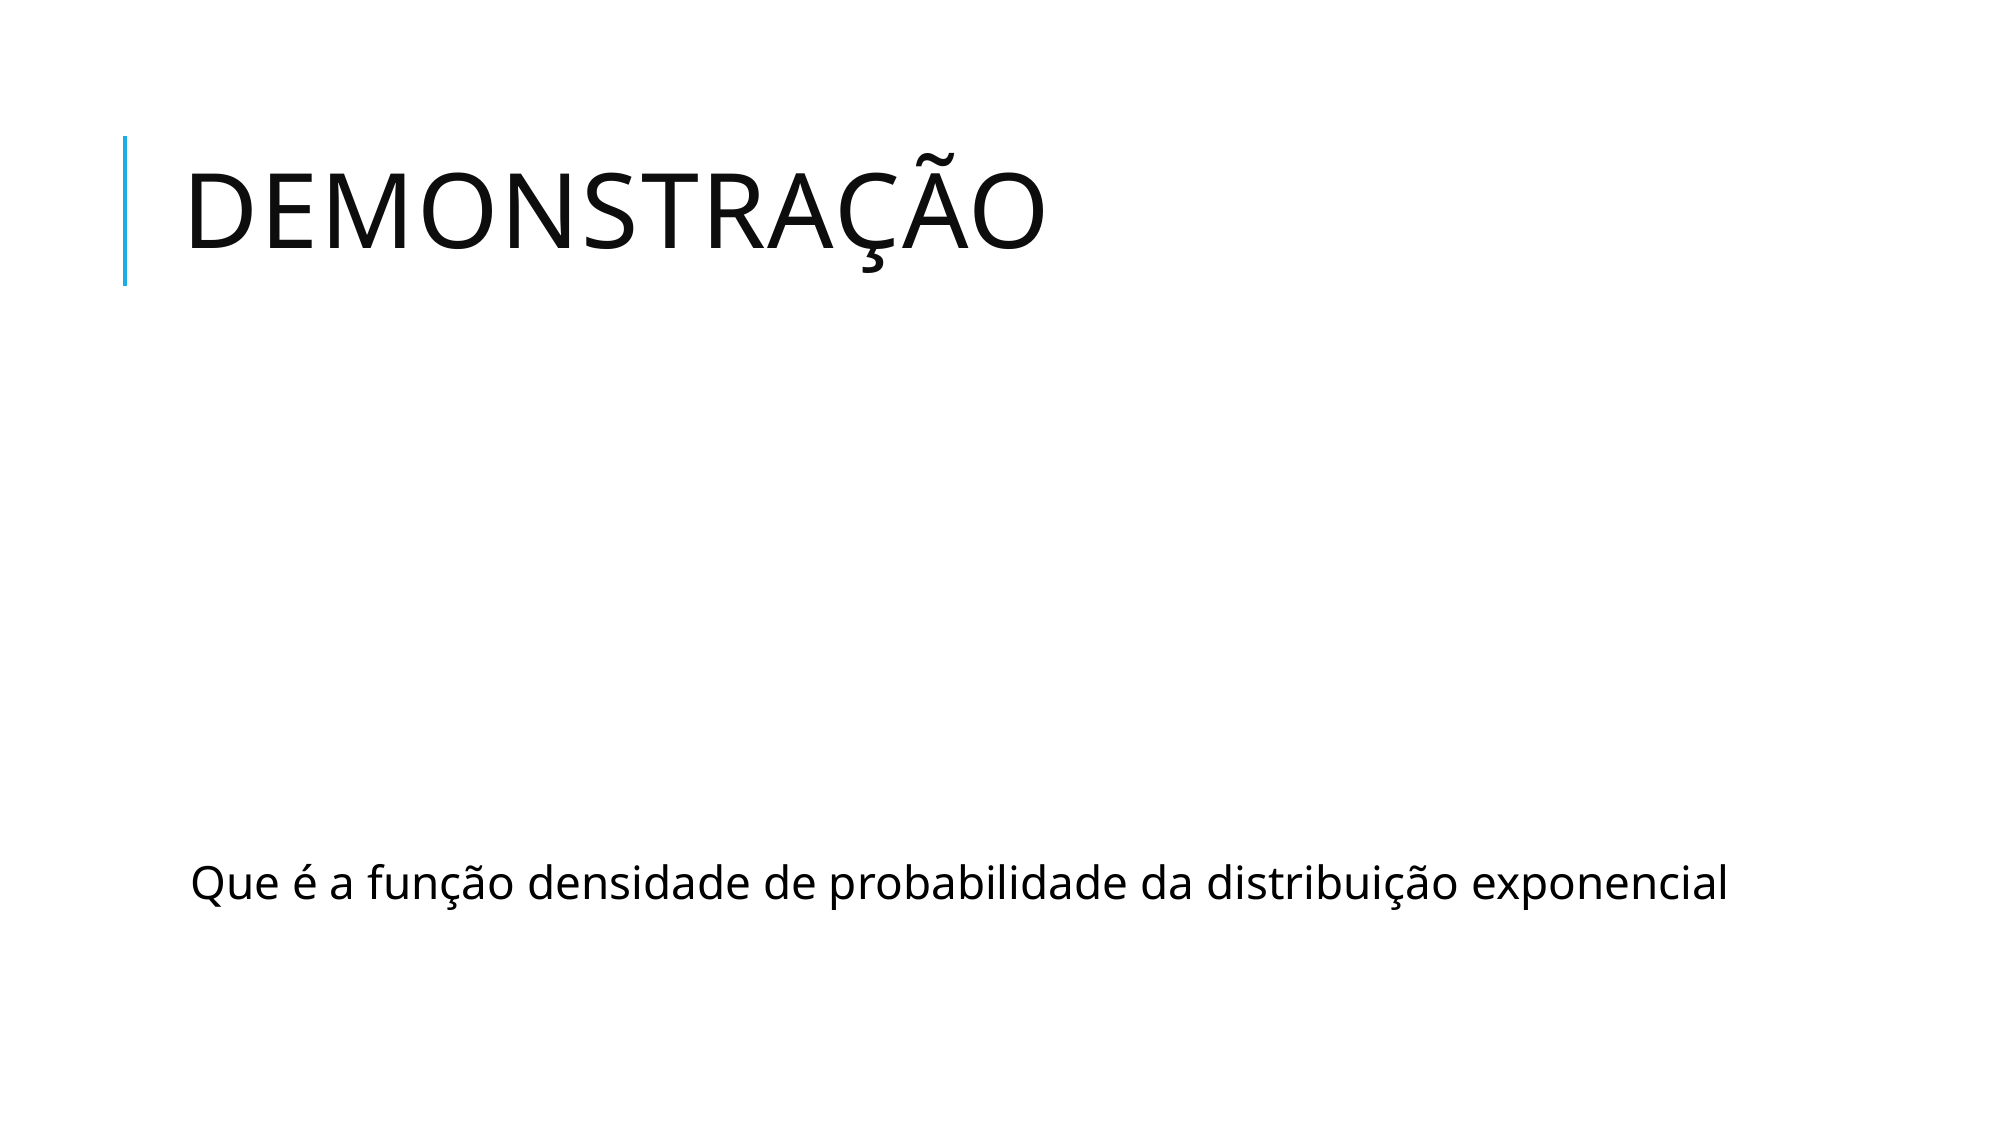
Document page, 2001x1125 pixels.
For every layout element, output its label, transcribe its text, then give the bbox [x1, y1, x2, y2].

title Demonstração [168, 96, 1763, 342]
